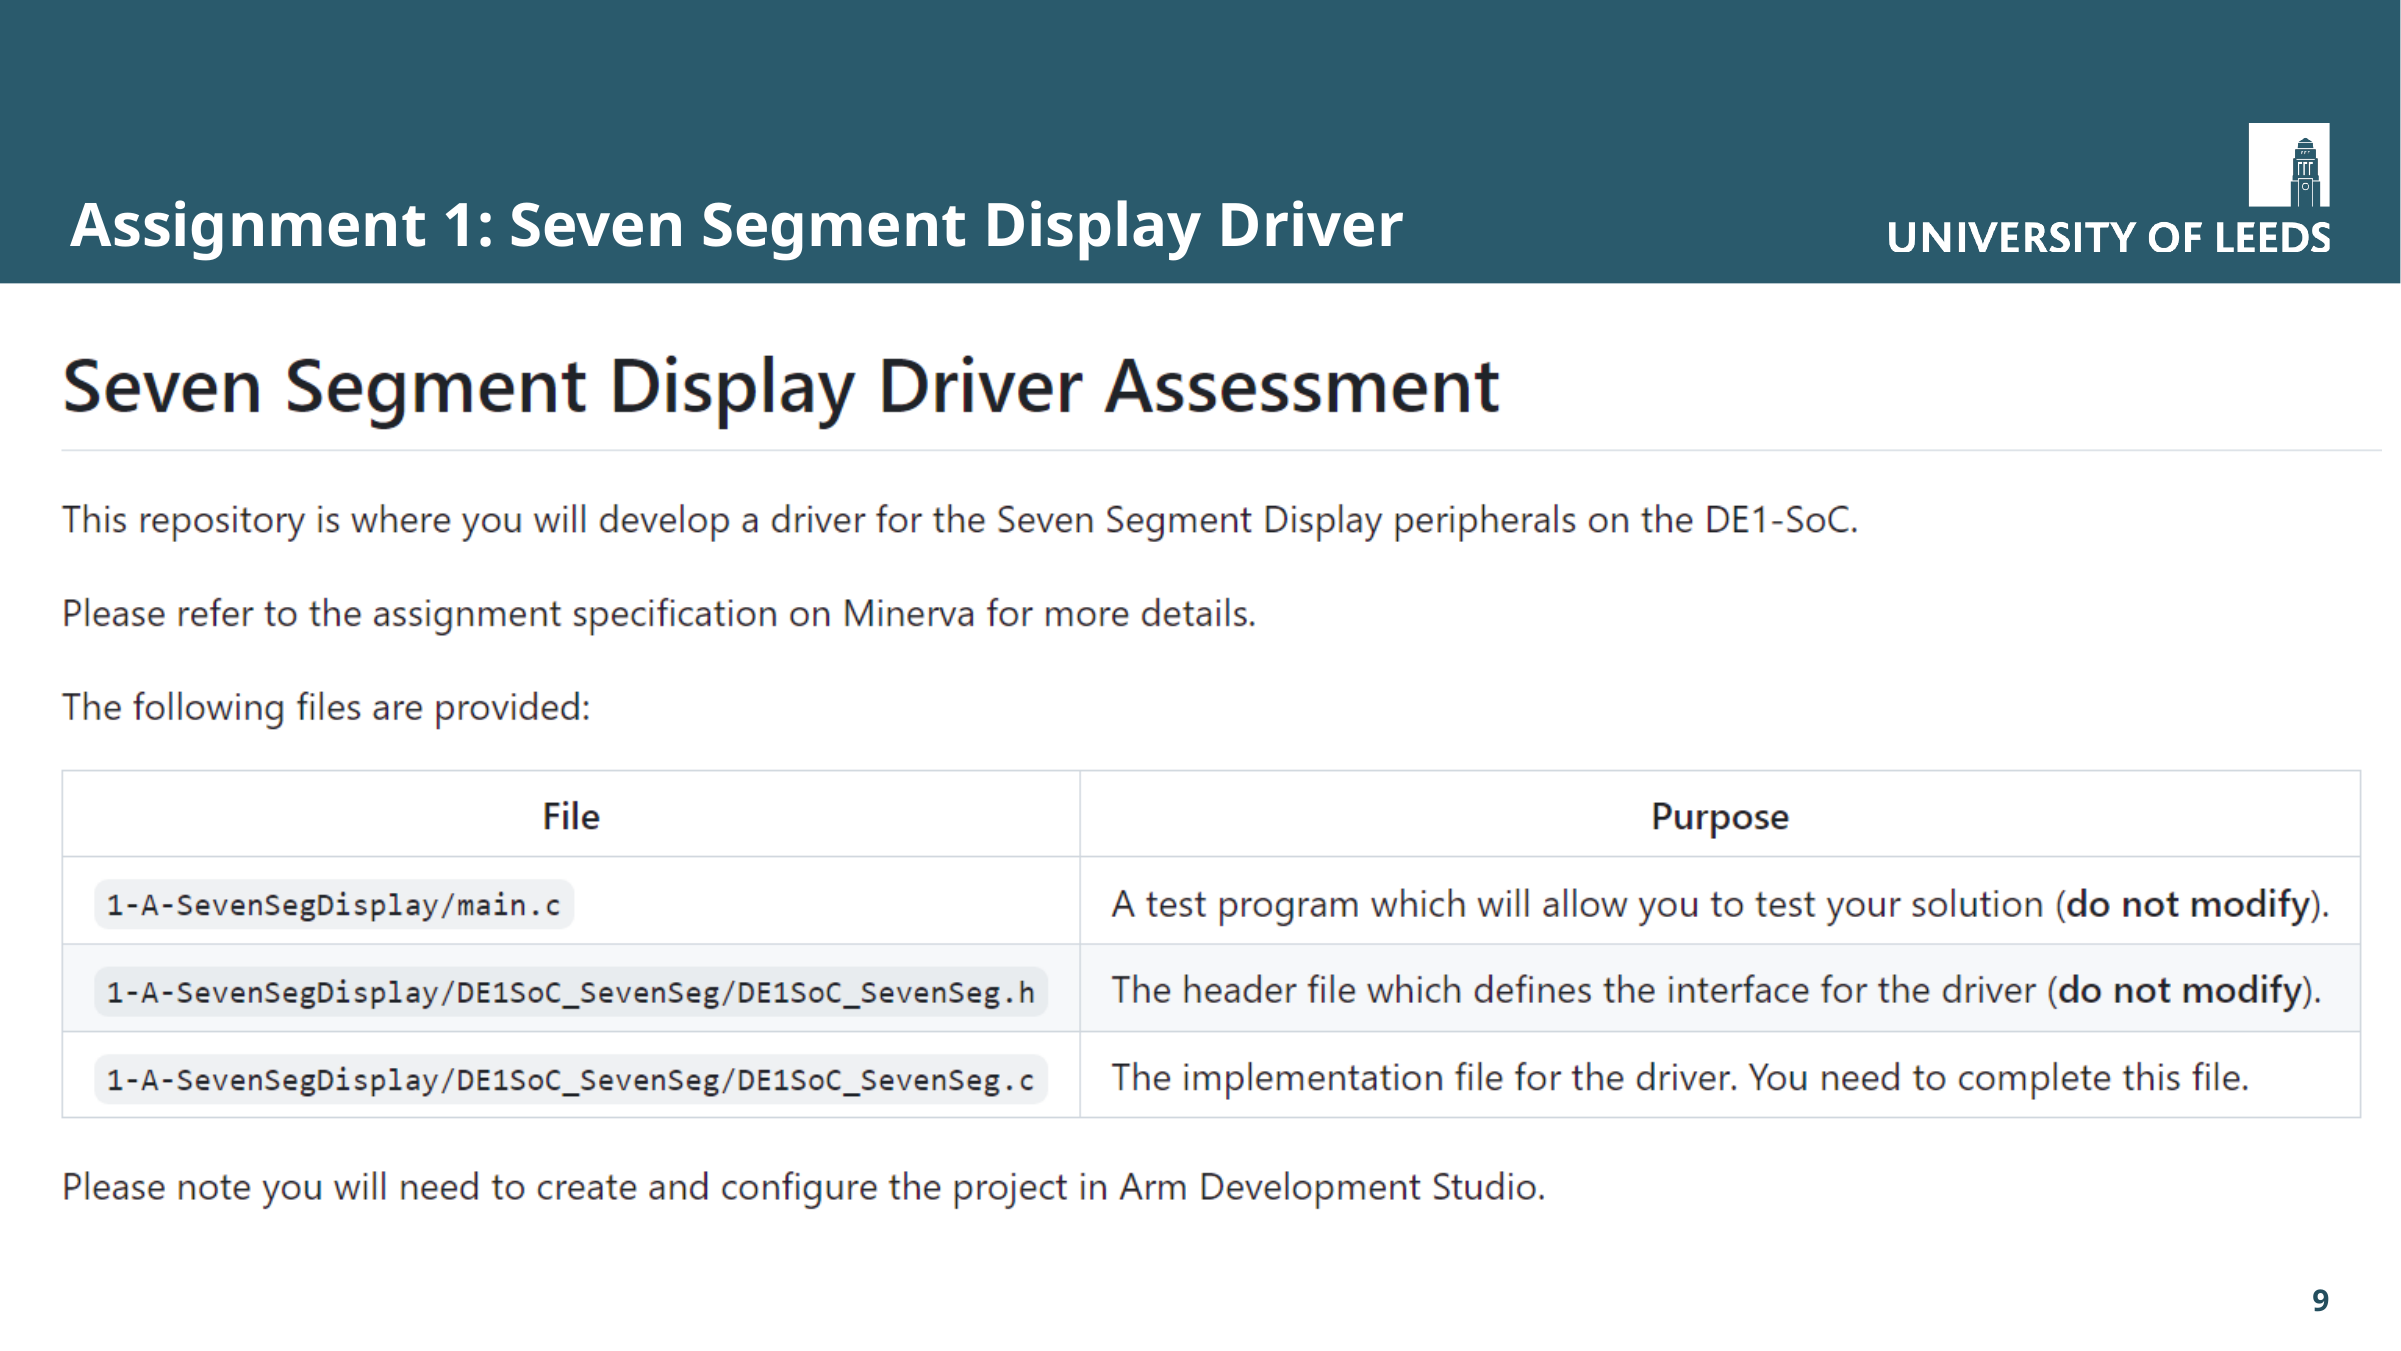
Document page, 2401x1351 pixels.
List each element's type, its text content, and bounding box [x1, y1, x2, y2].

picture [18, 331, 2382, 1243]
title Assignment 1: Seven Segment Display Driver [70, 81, 1806, 259]
